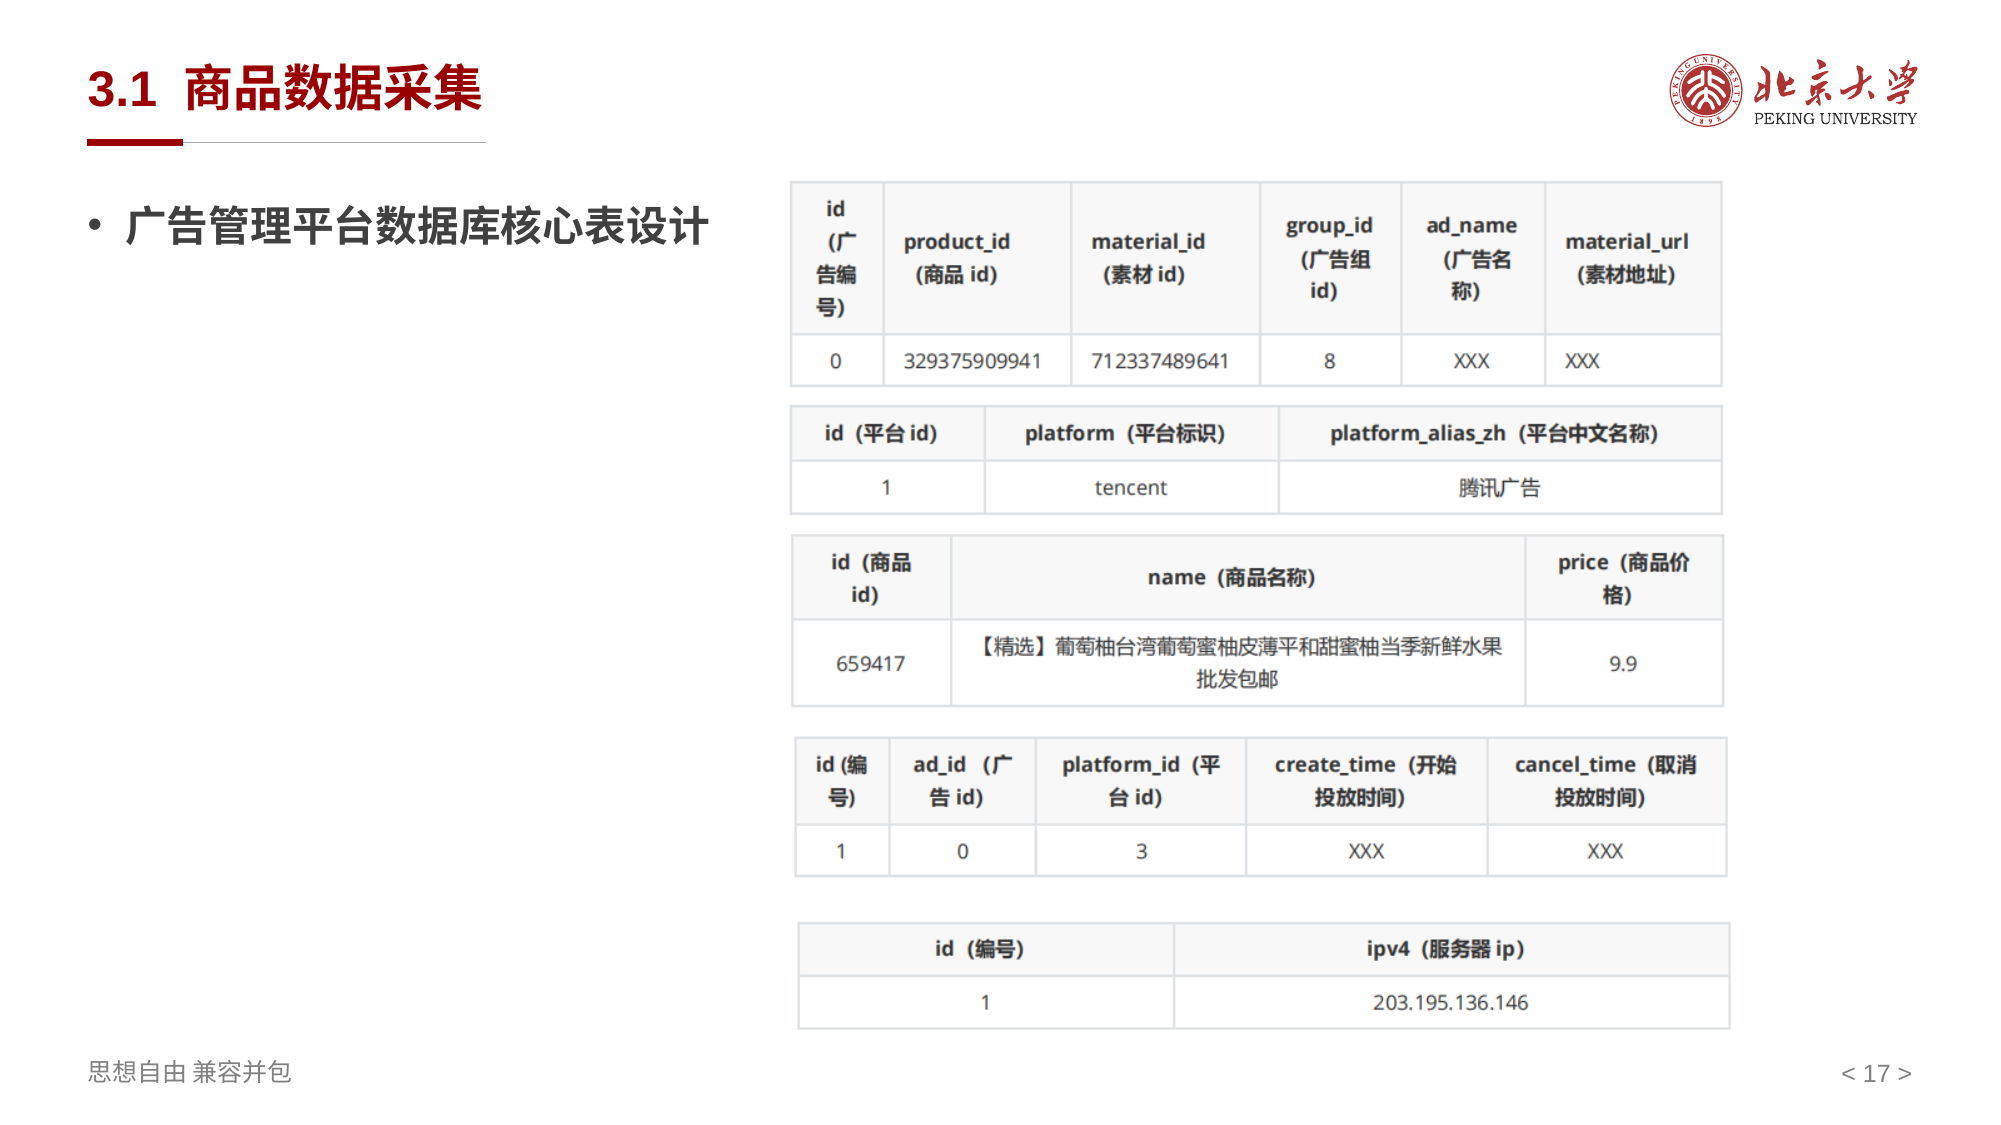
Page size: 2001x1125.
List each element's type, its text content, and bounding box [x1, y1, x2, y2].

picture [770, 912, 1746, 1050]
slide_number < > [1477, 1048, 1928, 1097]
title 3.1 商品数据采集 [72, 39, 1559, 142]
list 广告管理平台数据库核心表设计 [72, 155, 1865, 349]
picture [755, 166, 1743, 890]
